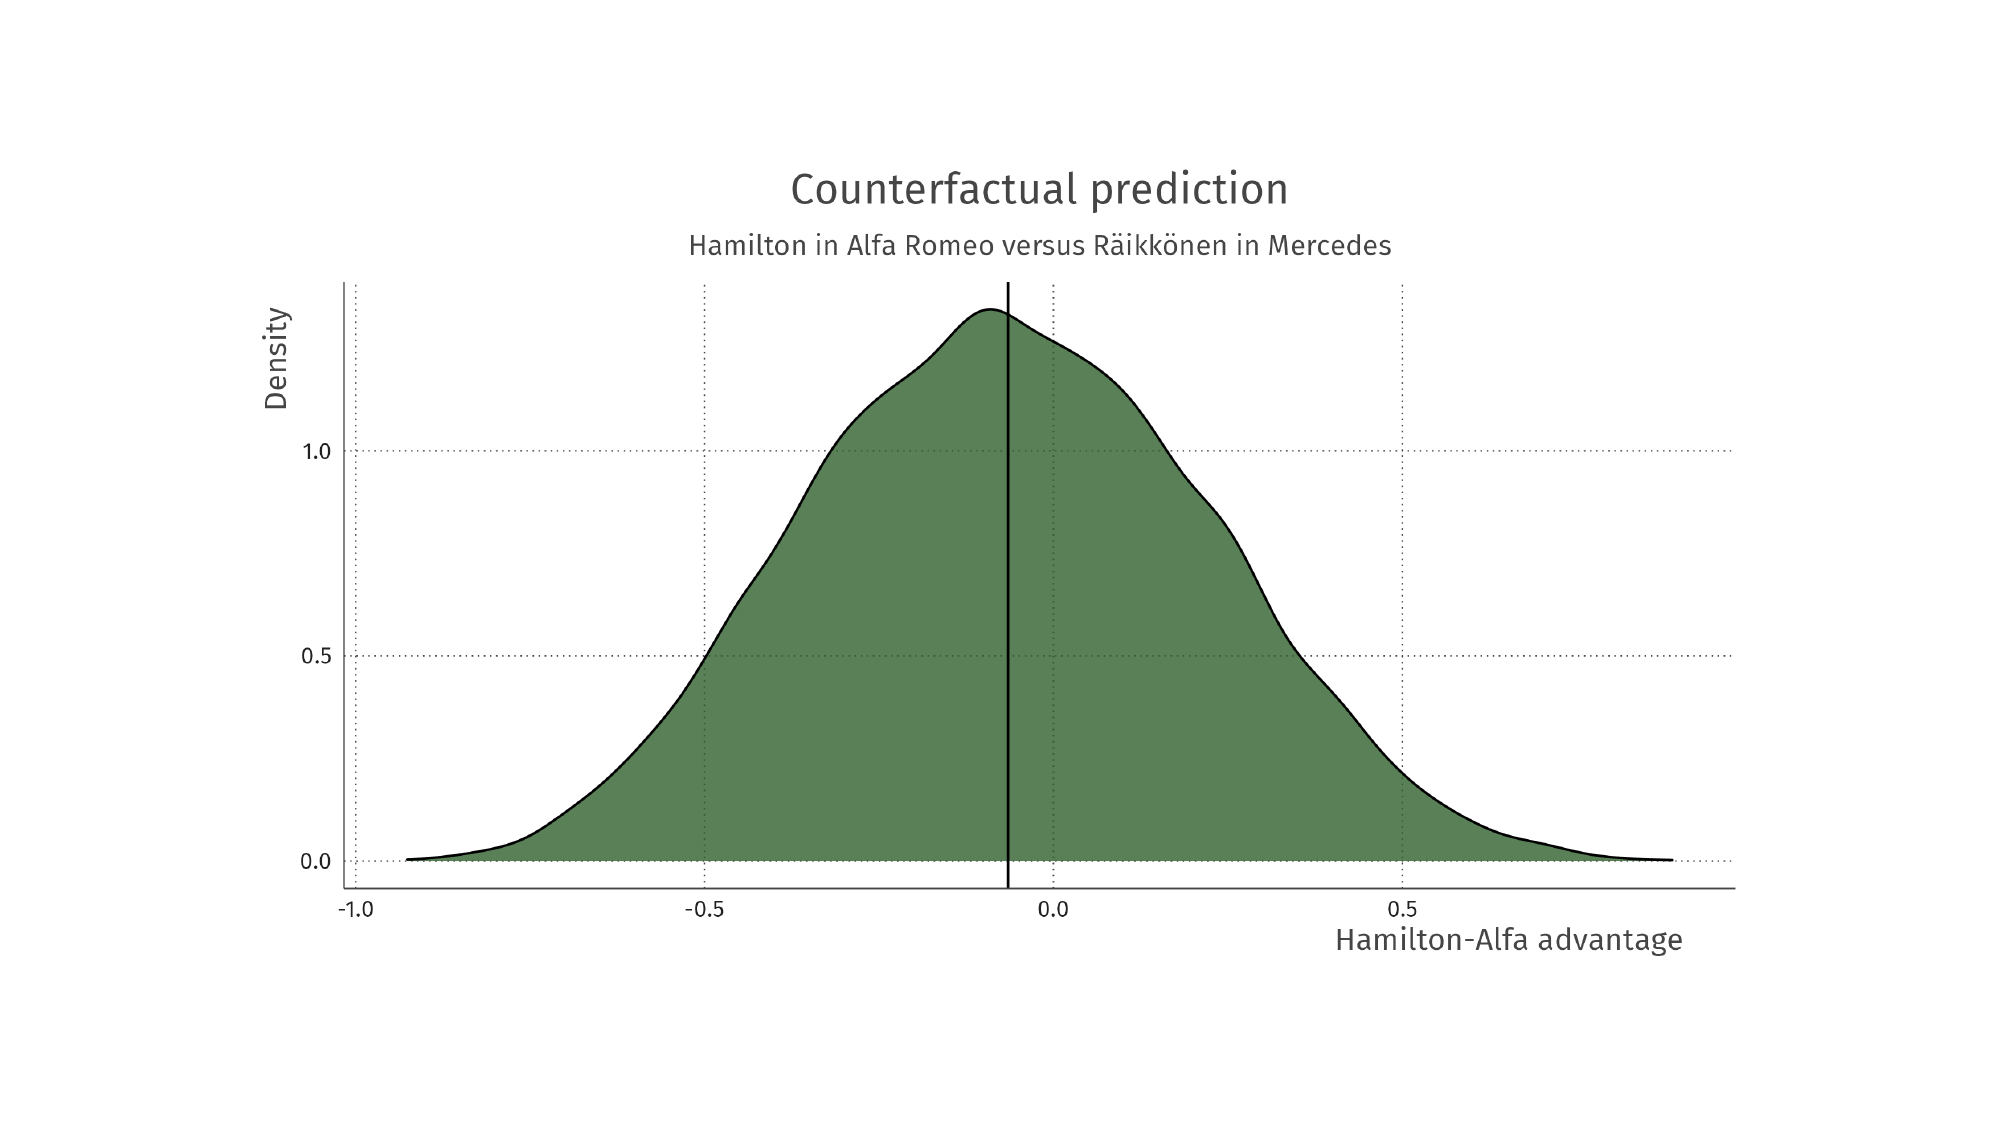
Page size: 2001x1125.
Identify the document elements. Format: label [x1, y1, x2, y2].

picture [231, 135, 1769, 990]
